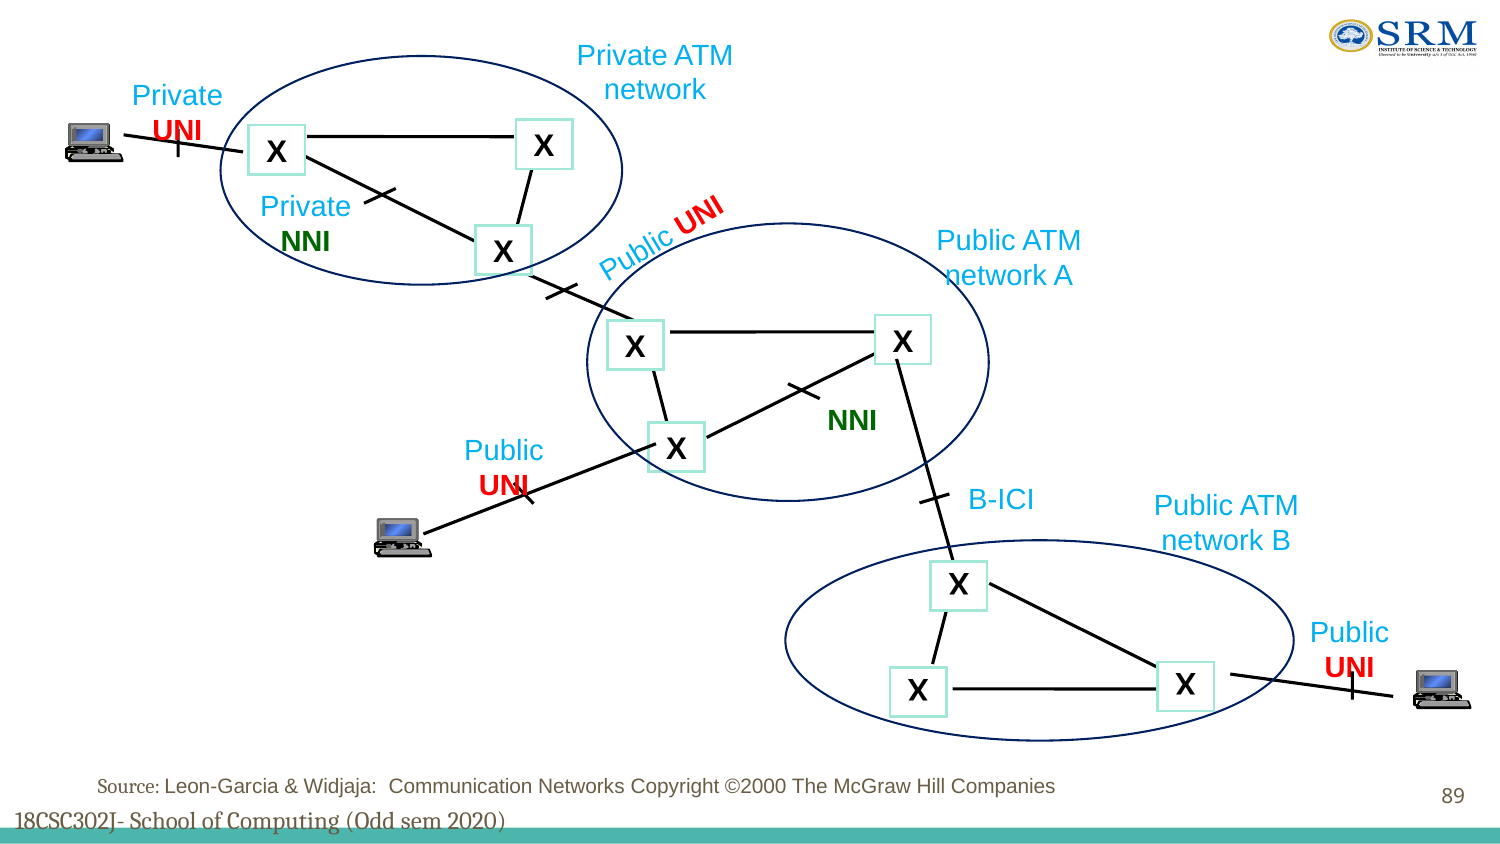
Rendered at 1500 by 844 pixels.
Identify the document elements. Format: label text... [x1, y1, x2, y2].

text_box X [890, 667, 947, 717]
text_box Public UNI [1277, 605, 1422, 691]
text_box Private NNI [234, 180, 378, 265]
text_box Public UNI [432, 424, 576, 509]
text_box X [648, 463, 663, 472]
text_box Public ATM network A [887, 214, 1131, 299]
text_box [374, 519, 432, 557]
text_box [785, 540, 1278, 741]
text_box Private UNI [105, 68, 250, 154]
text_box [1413, 670, 1471, 709]
text_box X [930, 561, 987, 611]
text_box Public UNI [556, 160, 765, 313]
slide_number 89 [1389, 764, 1480, 830]
text_box X [507, 267, 532, 275]
text_box Source: Leon-Garcia & Widjaja: Communication Networks Copyright ©2000 The McGraw Hill Companies [83, 765, 1413, 831]
text_box Private ATM network [555, 28, 755, 113]
text_box Public ATM network B [1105, 479, 1348, 564]
text_box [220, 55, 623, 285]
text_box [587, 223, 989, 501]
picture [1326, 6, 1480, 70]
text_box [65, 123, 123, 162]
text_box X [1157, 661, 1214, 712]
text_box B-ICI [929, 473, 1074, 523]
text_box NNI [780, 393, 925, 444]
